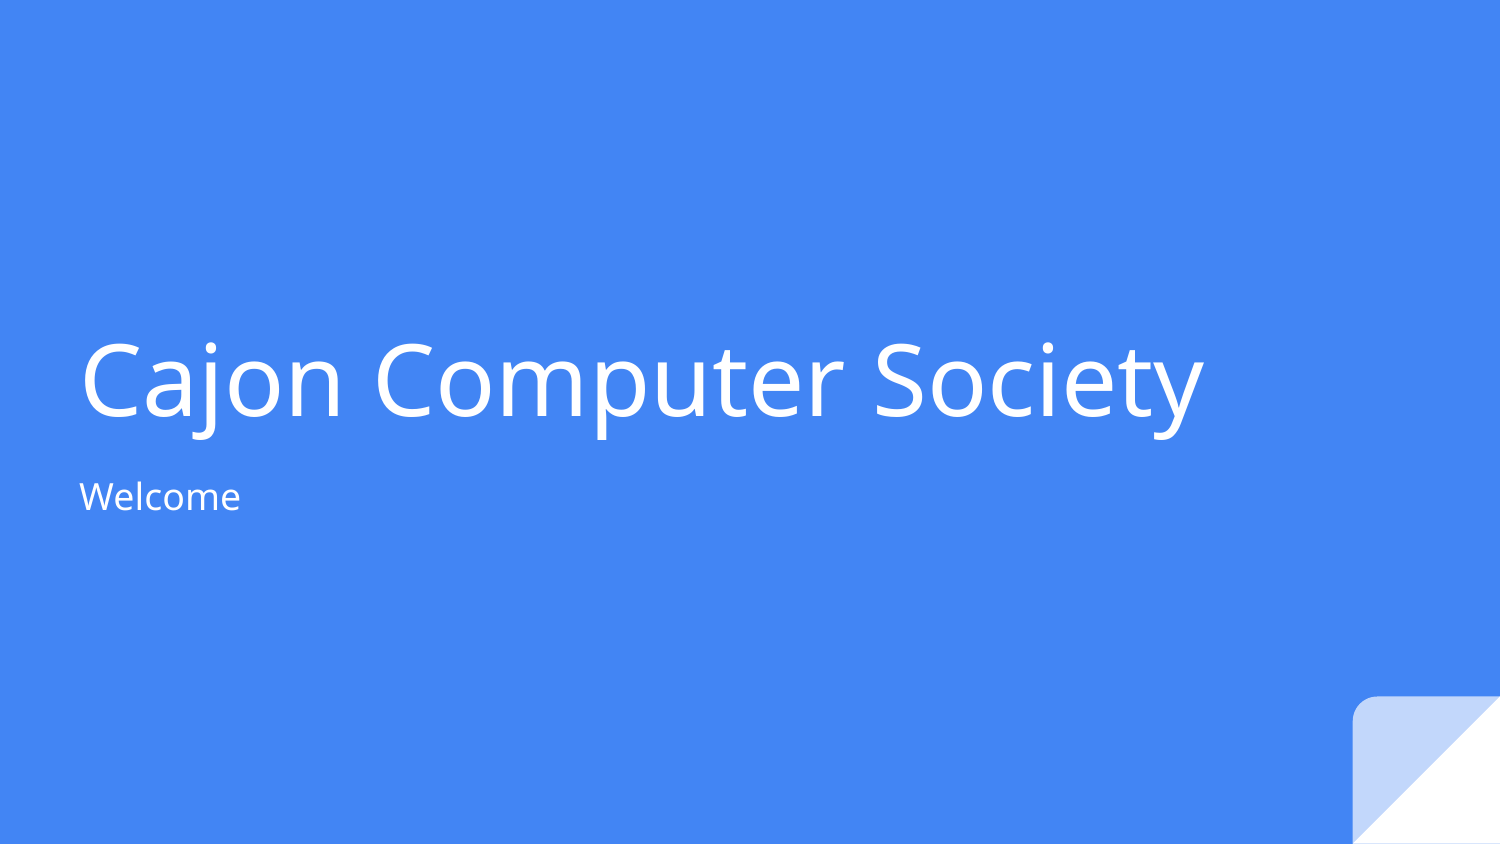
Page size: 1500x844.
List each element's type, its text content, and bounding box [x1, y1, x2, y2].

subtitle Welcome [64, 457, 1413, 529]
title Cajon Computer Society [64, 298, 1413, 452]
